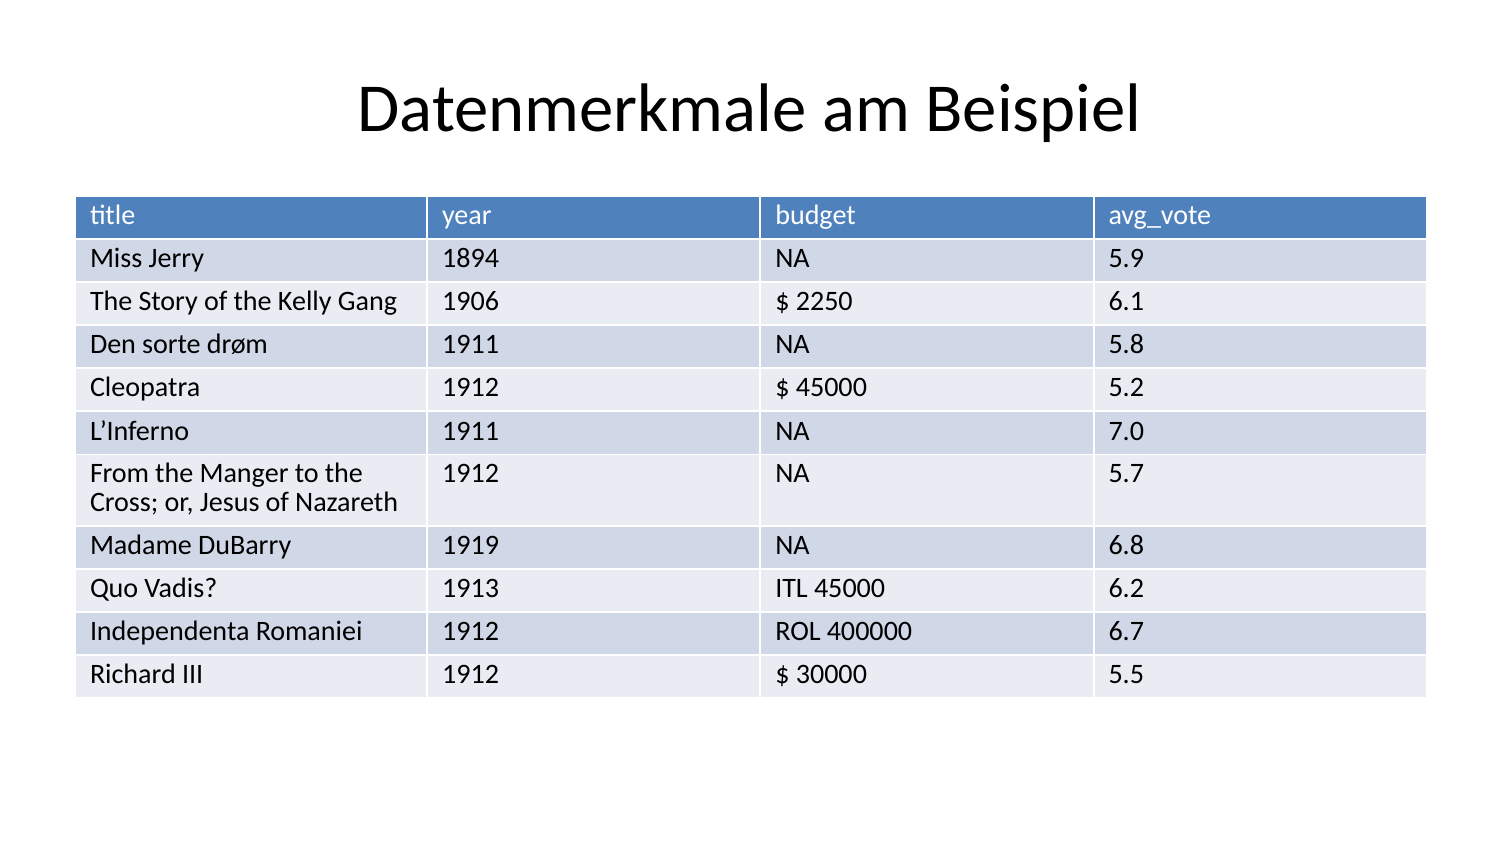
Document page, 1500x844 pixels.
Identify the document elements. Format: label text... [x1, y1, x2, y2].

table_cell 1912 [428, 656, 759, 697]
table_cell Madame DuBarry [76, 527, 426, 568]
title Datenmerkmale am Beispiel [75, 33, 1425, 175]
table_cell L’Inferno [76, 412, 426, 454]
table_cell 1913 [428, 570, 759, 611]
table_cell $ 30000 [761, 656, 1093, 697]
table_cell 5.9 [1095, 240, 1426, 281]
table_cell ITL 45000 [761, 570, 1093, 611]
table_cell 5.8 [1095, 326, 1426, 367]
table_cell The Story of the Kelly Gang [76, 283, 426, 324]
table_cell 7.0 [1095, 412, 1426, 454]
table_cell 1894 [428, 240, 759, 281]
table_cell 1911 [428, 326, 759, 367]
table_cell 5.5 [1095, 656, 1426, 697]
table_header budget [761, 197, 1093, 238]
table_cell 6.1 [1095, 283, 1426, 324]
table_cell NA [761, 527, 1093, 568]
table_cell Quo Vadis? [76, 570, 426, 611]
table_cell NA [761, 455, 1093, 525]
table_cell 6.2 [1095, 570, 1426, 611]
table_cell 1912 [428, 613, 759, 654]
table_cell Den sorte drøm [76, 326, 426, 367]
table_cell 5.7 [1095, 455, 1426, 525]
table_cell NA [761, 326, 1093, 367]
table_cell 1919 [428, 527, 759, 568]
table_cell 1912 [428, 455, 759, 525]
table_cell Richard III [76, 656, 426, 697]
table_cell ROL 400000 [761, 613, 1093, 654]
table_cell 6.8 [1095, 527, 1426, 568]
table_cell Miss Jerry [76, 240, 426, 281]
table_cell 1912 [428, 369, 759, 410]
table_cell From the Manger to the Cross; or, Jesus of Nazareth [76, 455, 426, 525]
table_cell NA [761, 412, 1093, 454]
table_header avg_vote [1095, 197, 1426, 238]
table_cell 5.2 [1095, 369, 1426, 410]
table_cell NA [761, 240, 1093, 281]
table_cell Cleopatra [76, 369, 426, 410]
table_header title [76, 197, 426, 238]
table_header year [428, 197, 759, 238]
table_cell $ 2250 [761, 283, 1093, 324]
table_cell 1906 [428, 283, 759, 324]
table_cell 1911 [428, 412, 759, 454]
table_cell Independenta Romaniei [76, 613, 426, 654]
table_cell $ 45000 [761, 369, 1093, 410]
table_cell 6.7 [1095, 613, 1426, 654]
